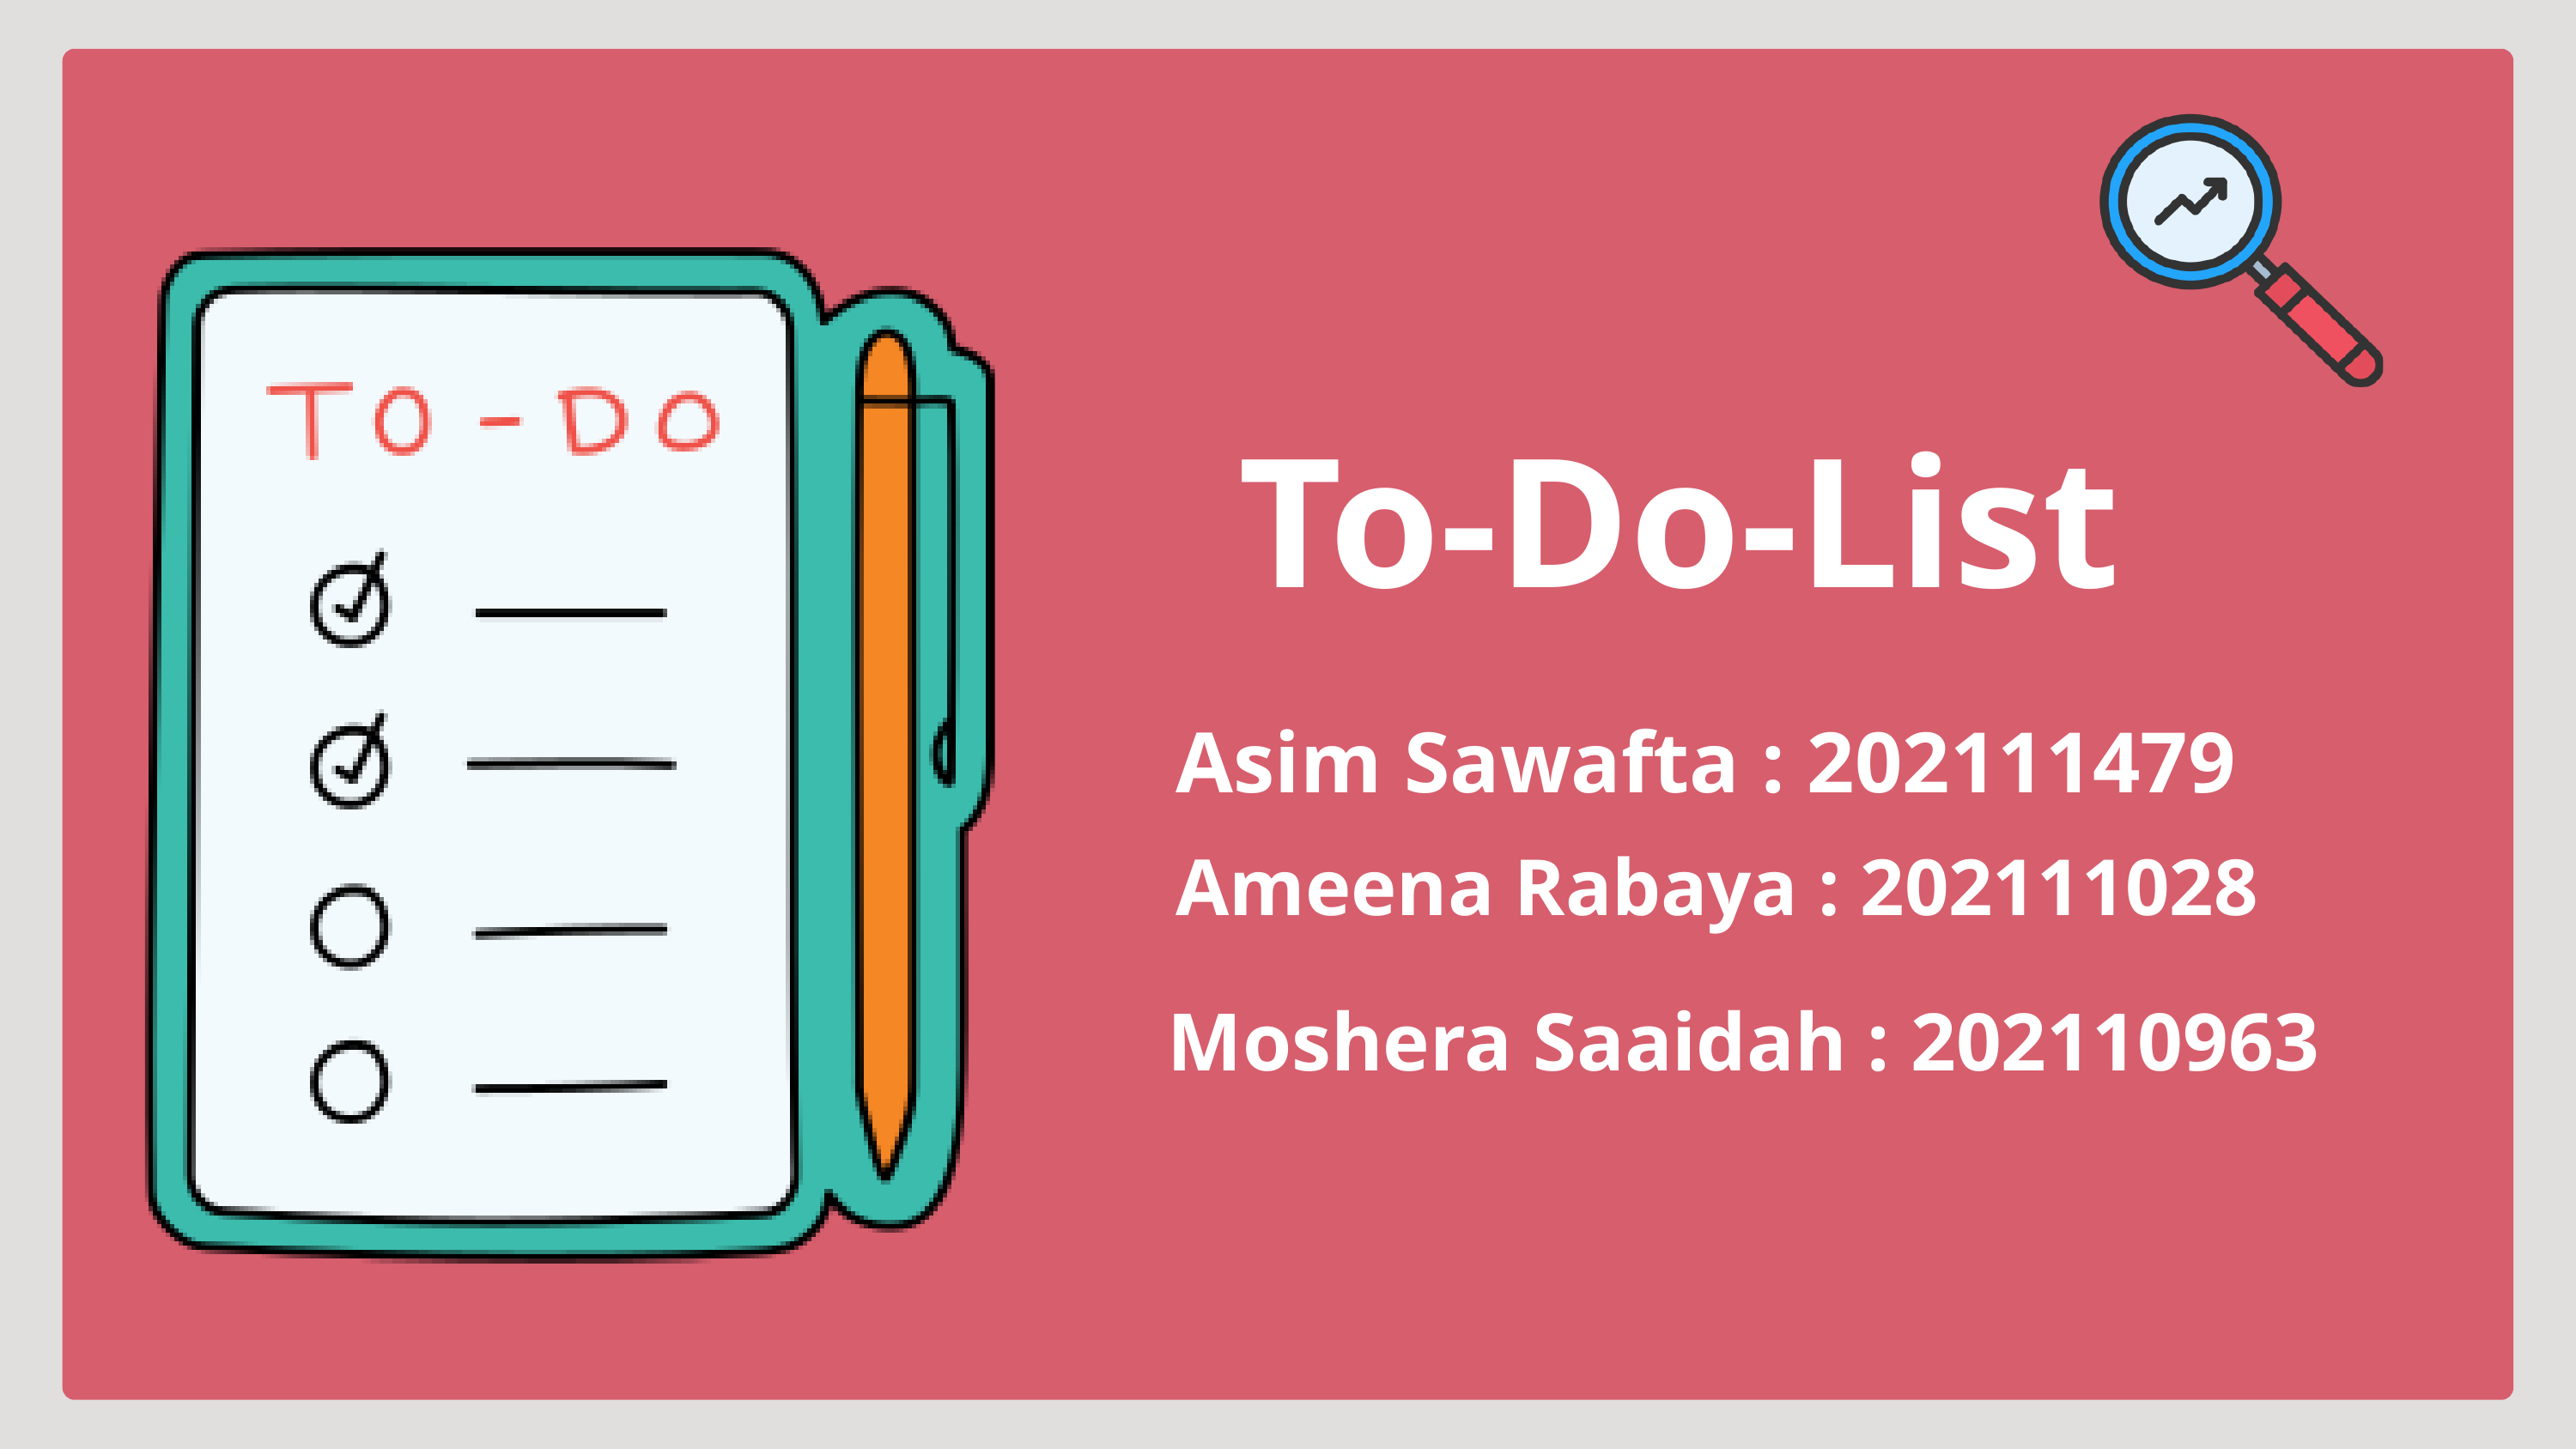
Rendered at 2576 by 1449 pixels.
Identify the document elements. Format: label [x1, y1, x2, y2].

text_box [62, 48, 2514, 1400]
